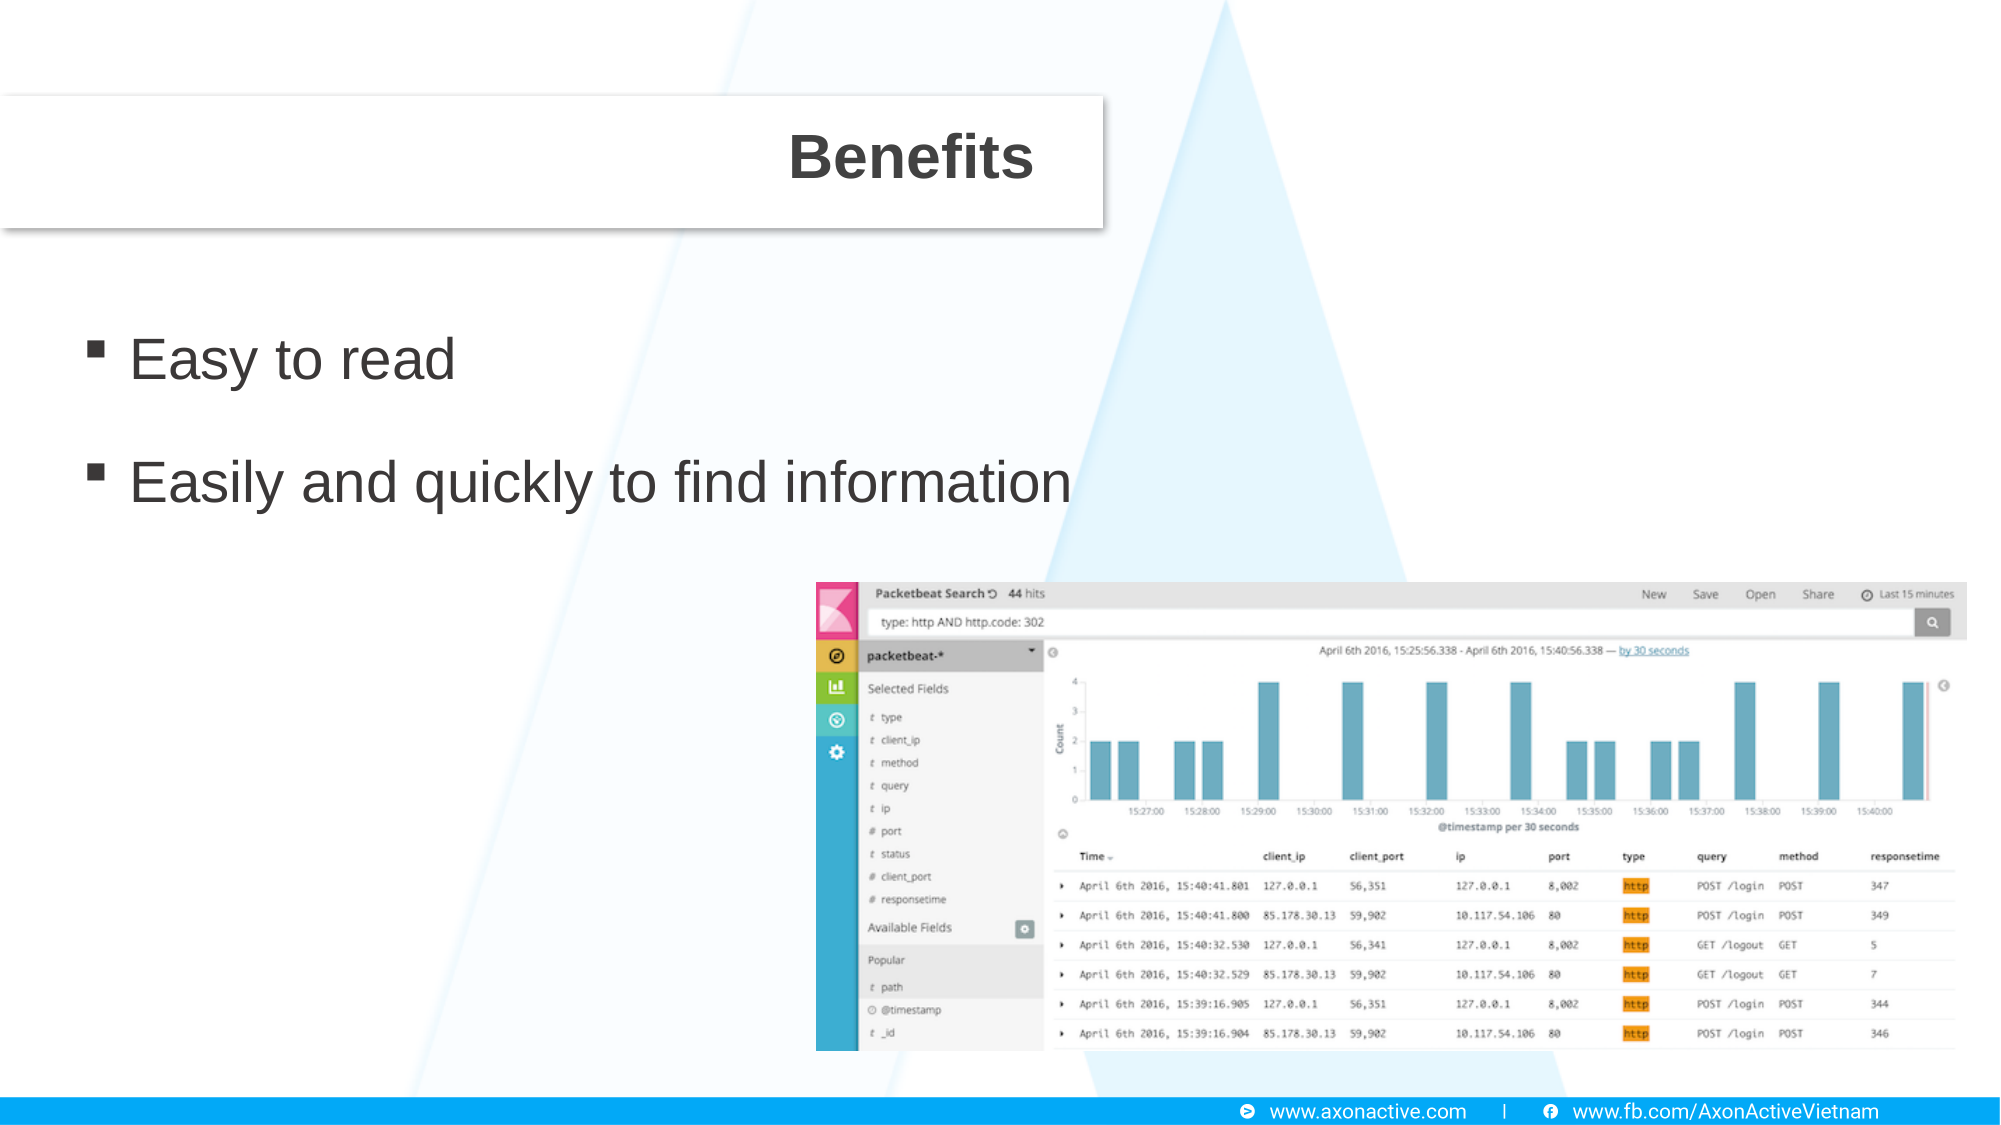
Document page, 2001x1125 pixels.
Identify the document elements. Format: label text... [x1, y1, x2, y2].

list Easy to read Easily and quickly to find information [67, 286, 1299, 1008]
picture [0, 0, 2001, 1125]
picture [1544, 1105, 1557, 1118]
picture [1241, 1105, 1254, 1118]
title Benefits [137, 112, 1050, 200]
